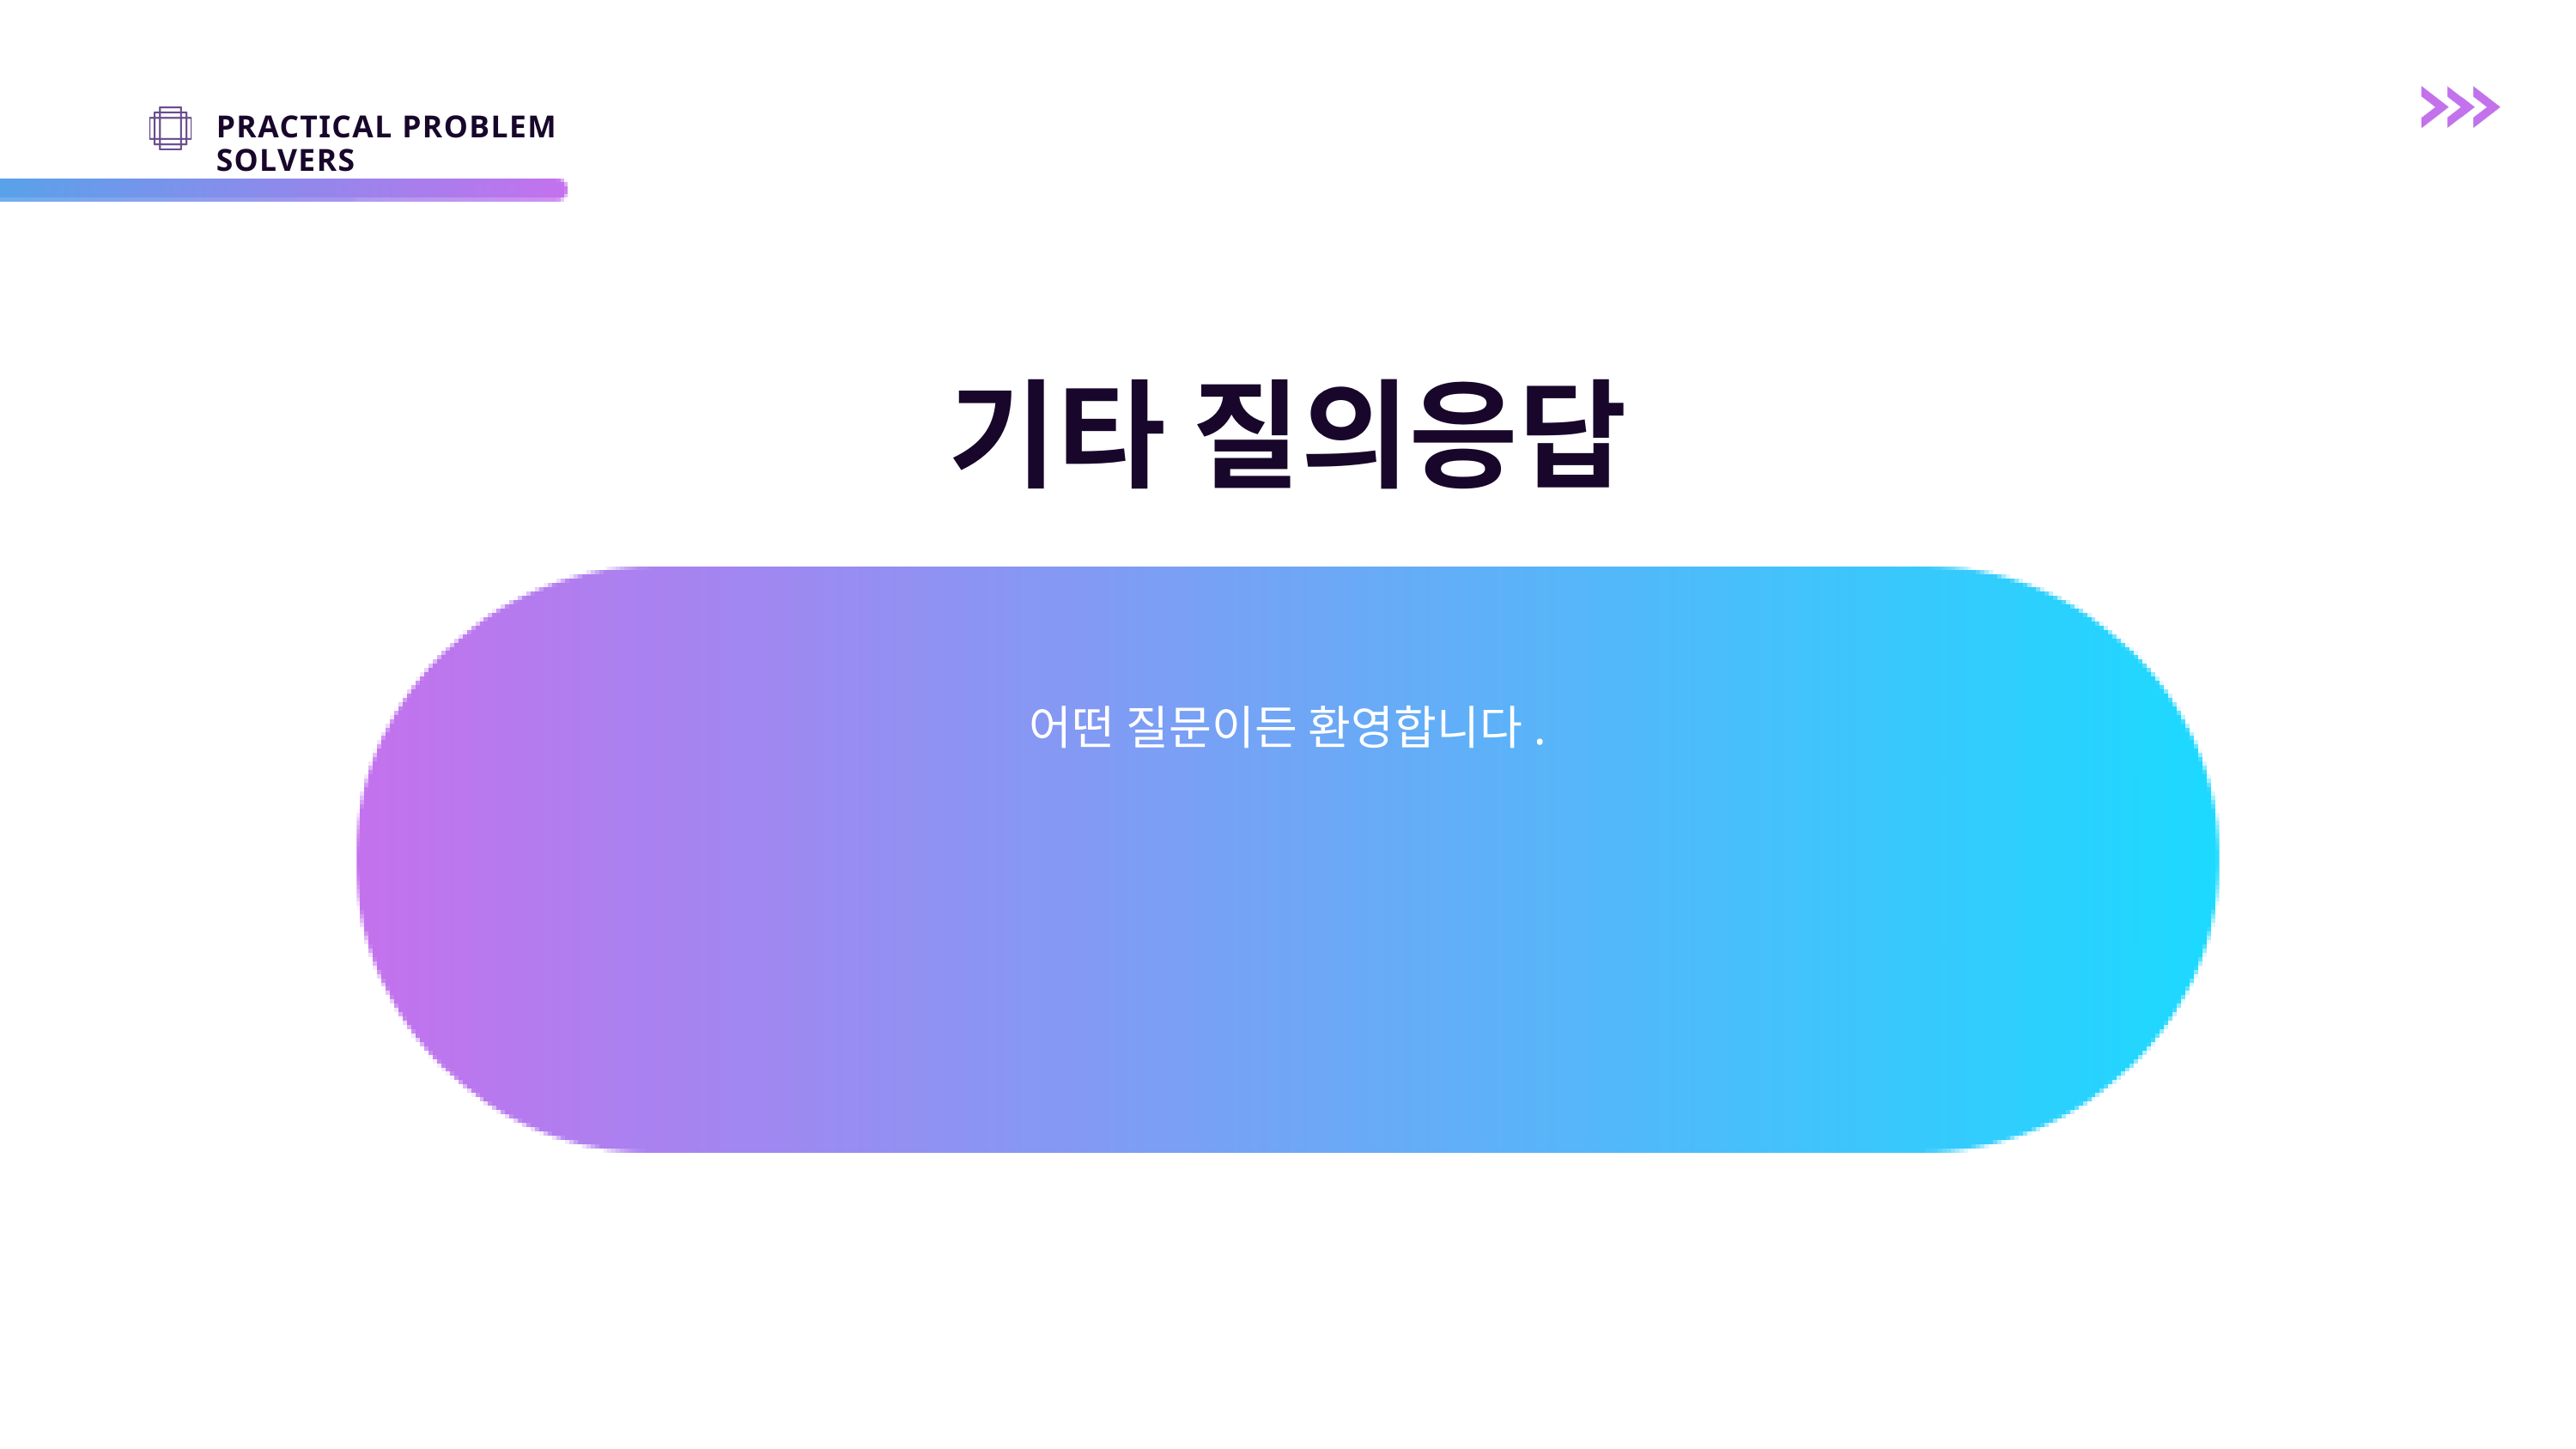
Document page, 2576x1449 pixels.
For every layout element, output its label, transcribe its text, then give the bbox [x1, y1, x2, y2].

text_box 기타 질의응답 [399, 336, 2177, 502]
text_box 어떤 질문이든 환영합니다. [501, 688, 2075, 755]
text_box PRACTICAL PROBLEM SOLVERS [216, 110, 644, 178]
text_box [356, 567, 2220, 1153]
text_box [149, 106, 192, 150]
text_box [0, 179, 568, 202]
text_box [2421, 86, 2500, 129]
